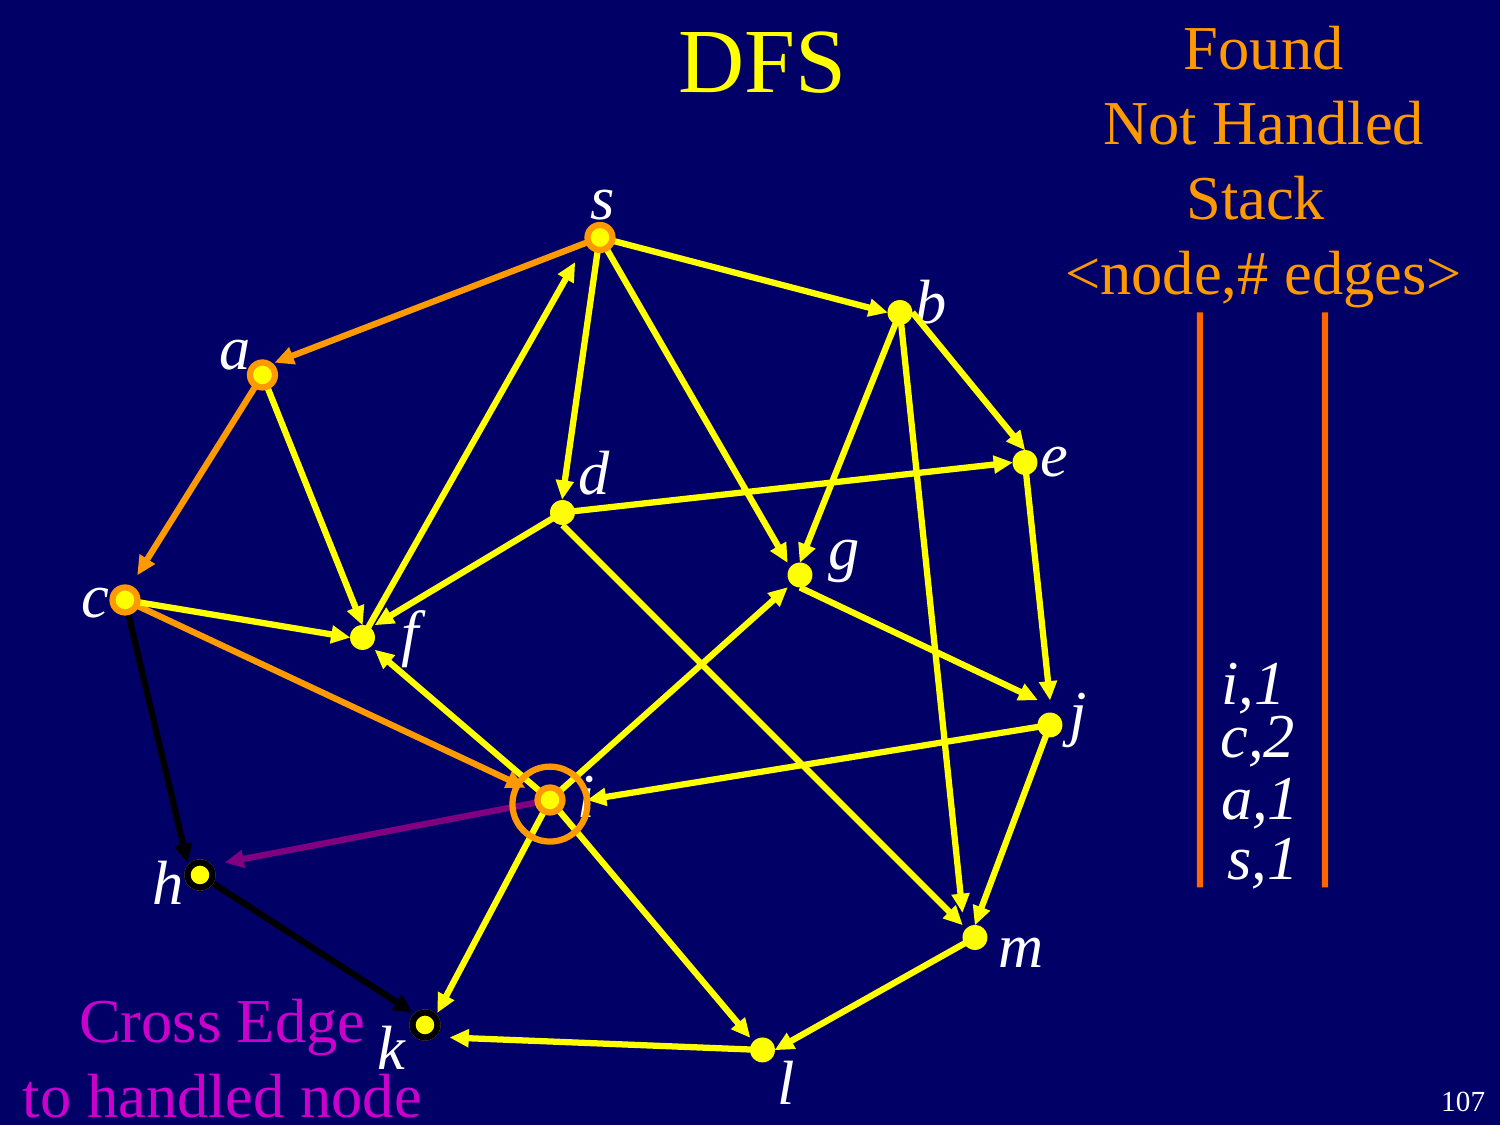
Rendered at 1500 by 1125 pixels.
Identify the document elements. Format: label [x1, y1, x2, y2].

text_box [1050, 0, 1478, 888]
text_box [1205, 634, 1315, 900]
title [125, 0, 1050, 150]
text_box [7, 149, 1102, 1125]
